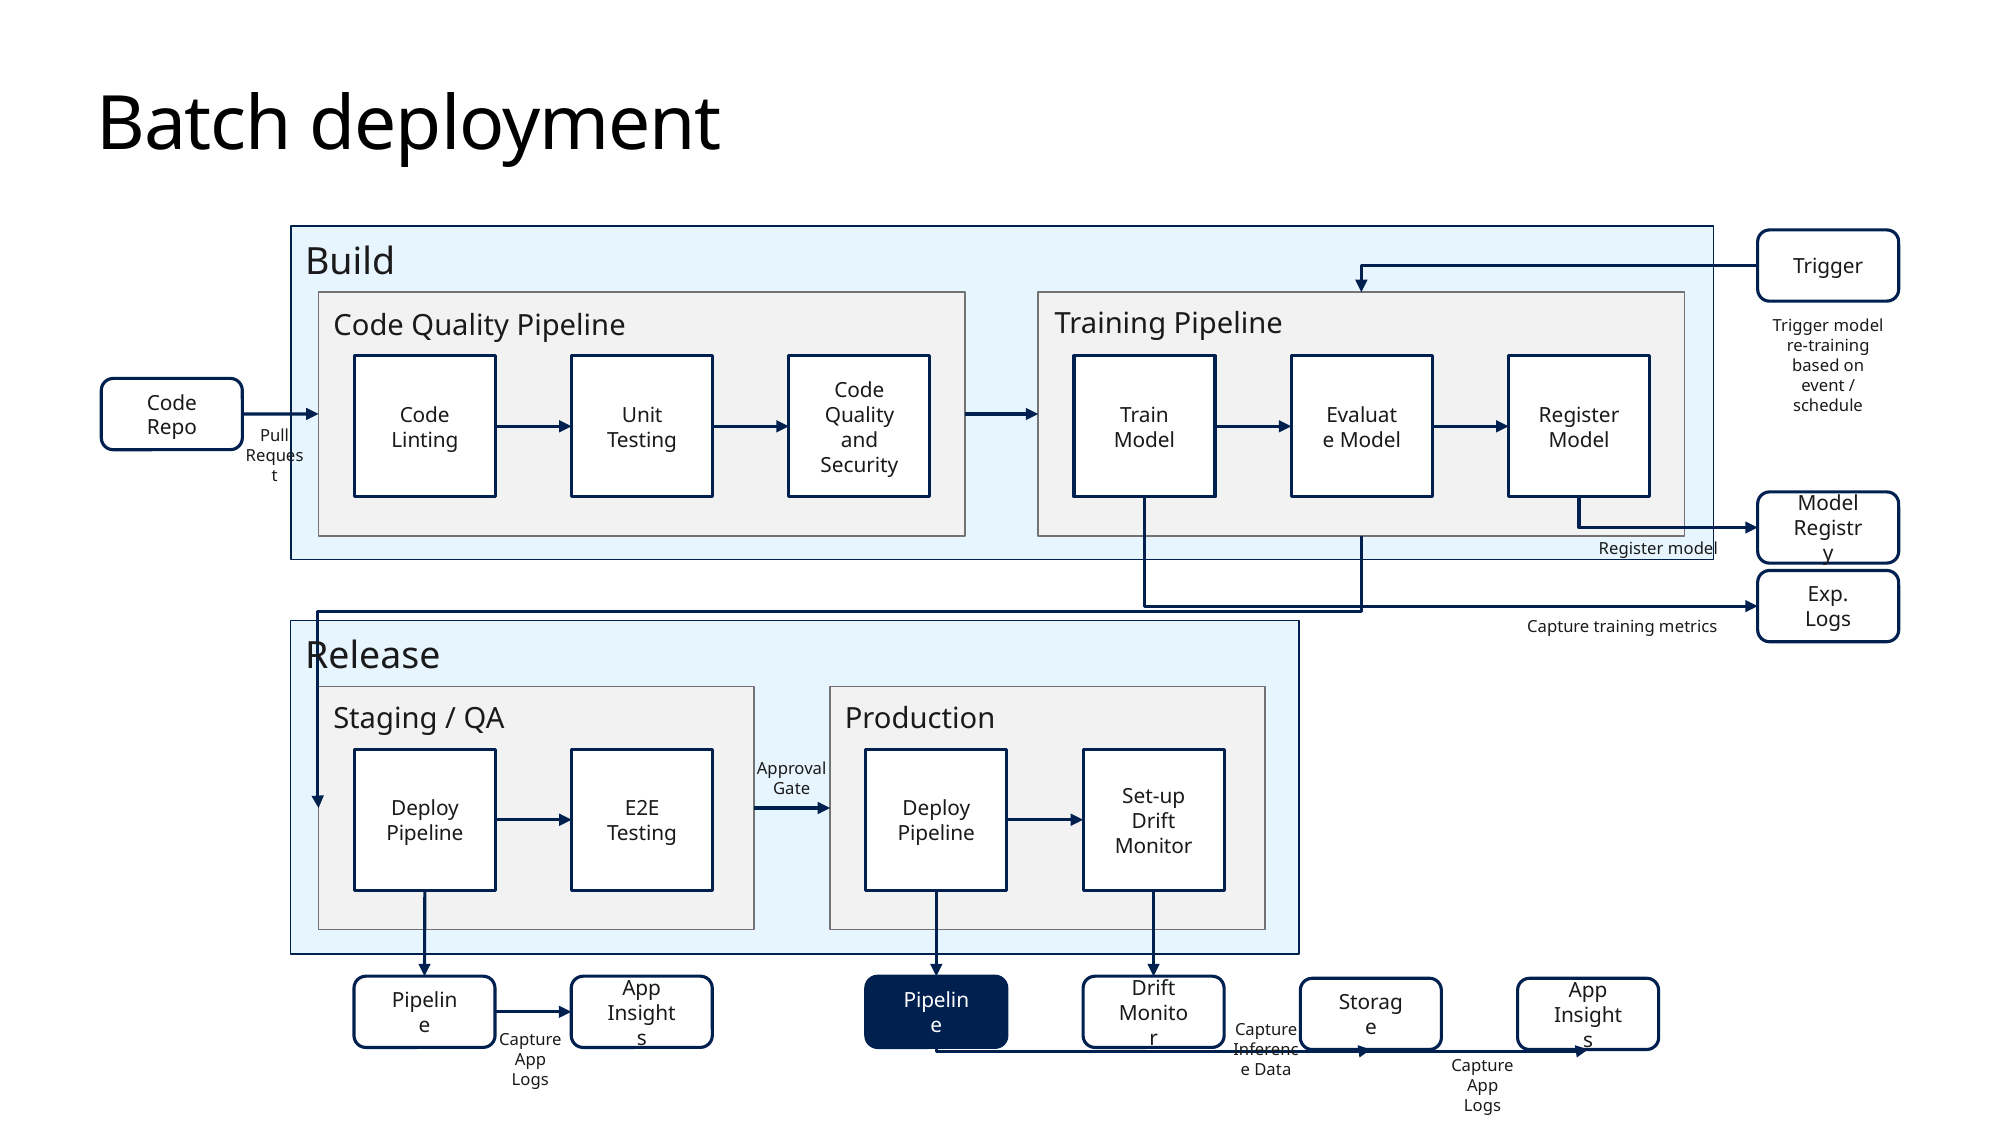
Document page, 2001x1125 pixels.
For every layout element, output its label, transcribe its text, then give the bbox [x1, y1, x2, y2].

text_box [101, 225, 1899, 1104]
title Batch deployment [96, 75, 1904, 166]
